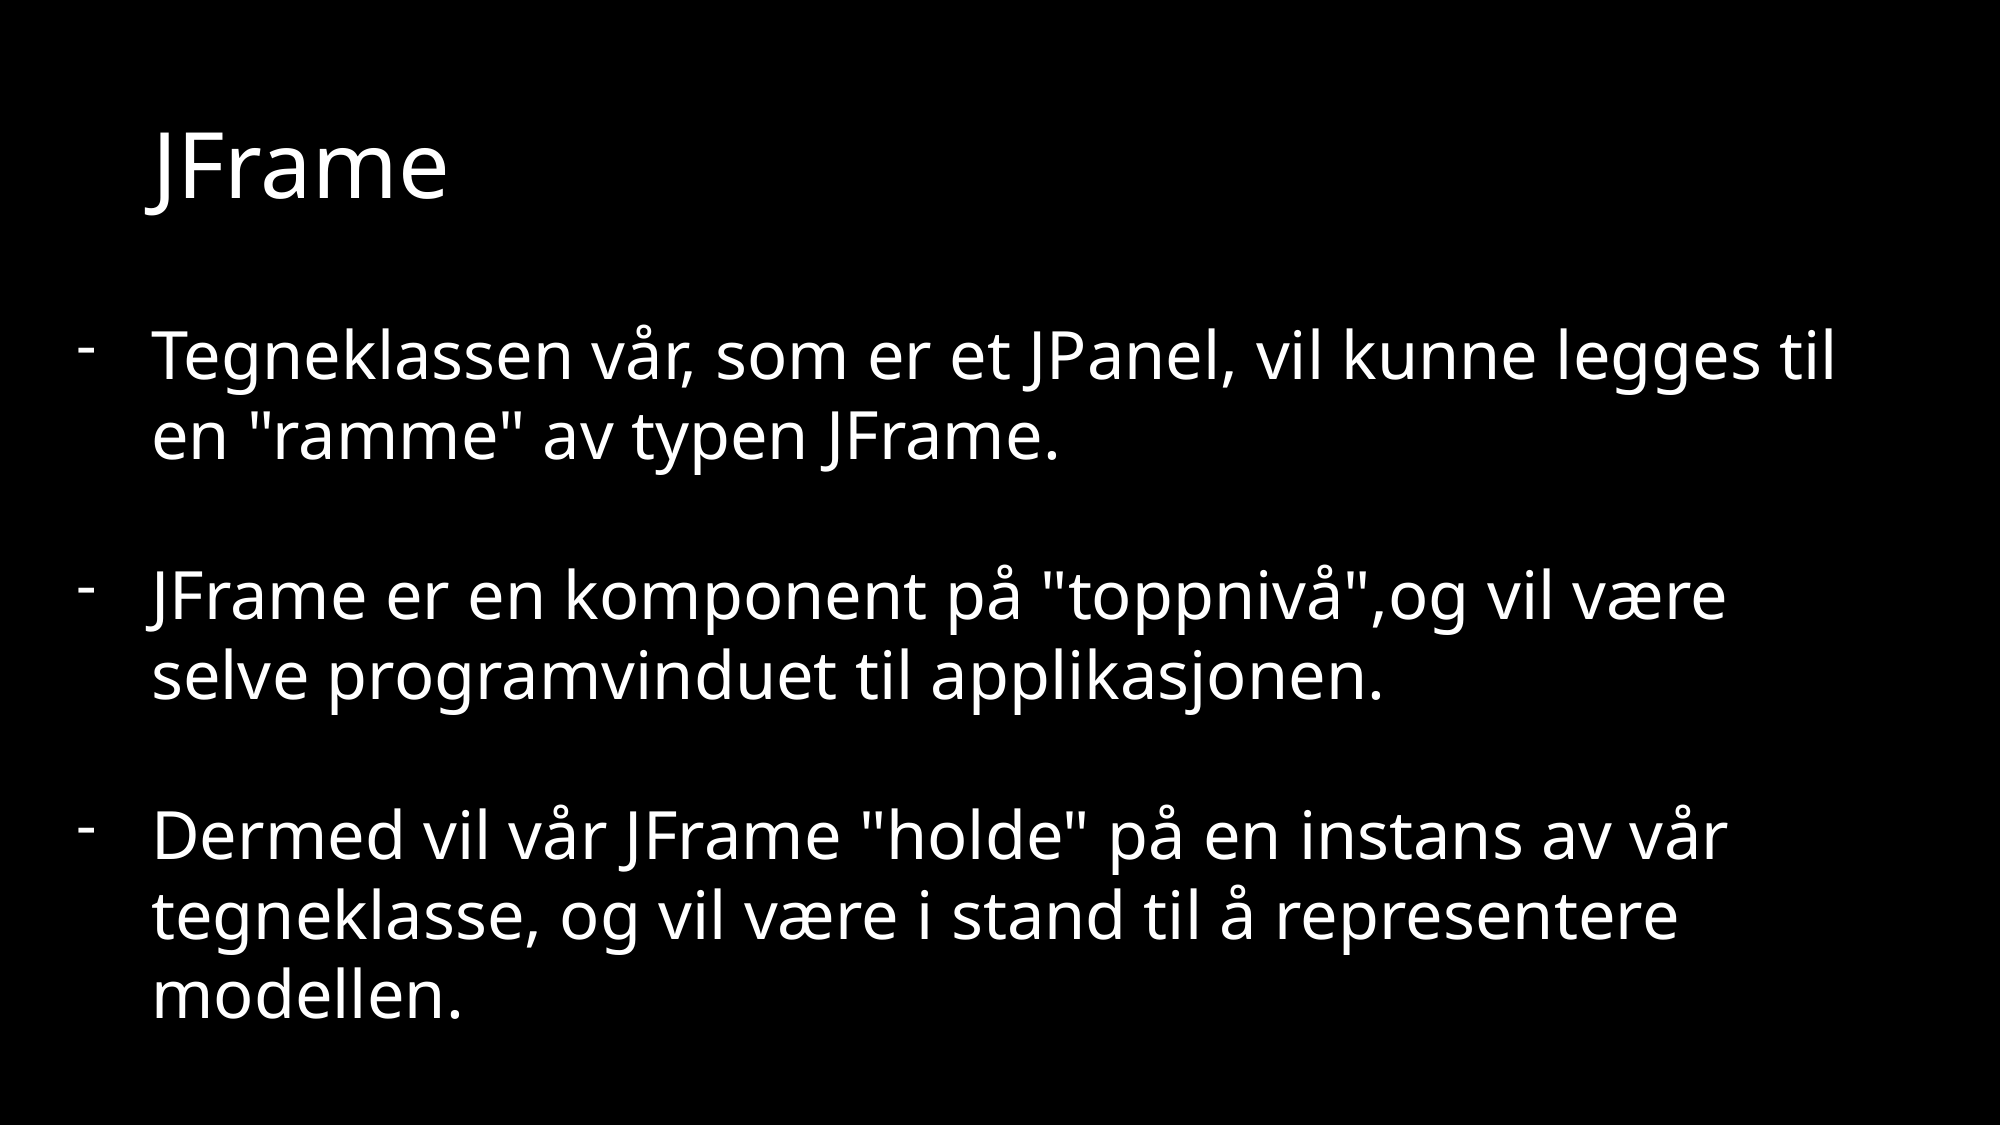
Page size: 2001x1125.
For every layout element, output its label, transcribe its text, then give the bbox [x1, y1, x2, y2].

text_box Tegneklassen vår, som er et JPanel, vil kunne legges til en "ramme" av typen JFrame. JFrame er en komponent på "toppnivå",og vil være selve programvinduet til applikasjonen. Dermed vil vår JFrame "holde" på en instans av vår tegneklasse, og vil være i stand til å representere modellen. [61, 305, 1901, 1040]
title JFrame [137, 59, 1863, 278]
